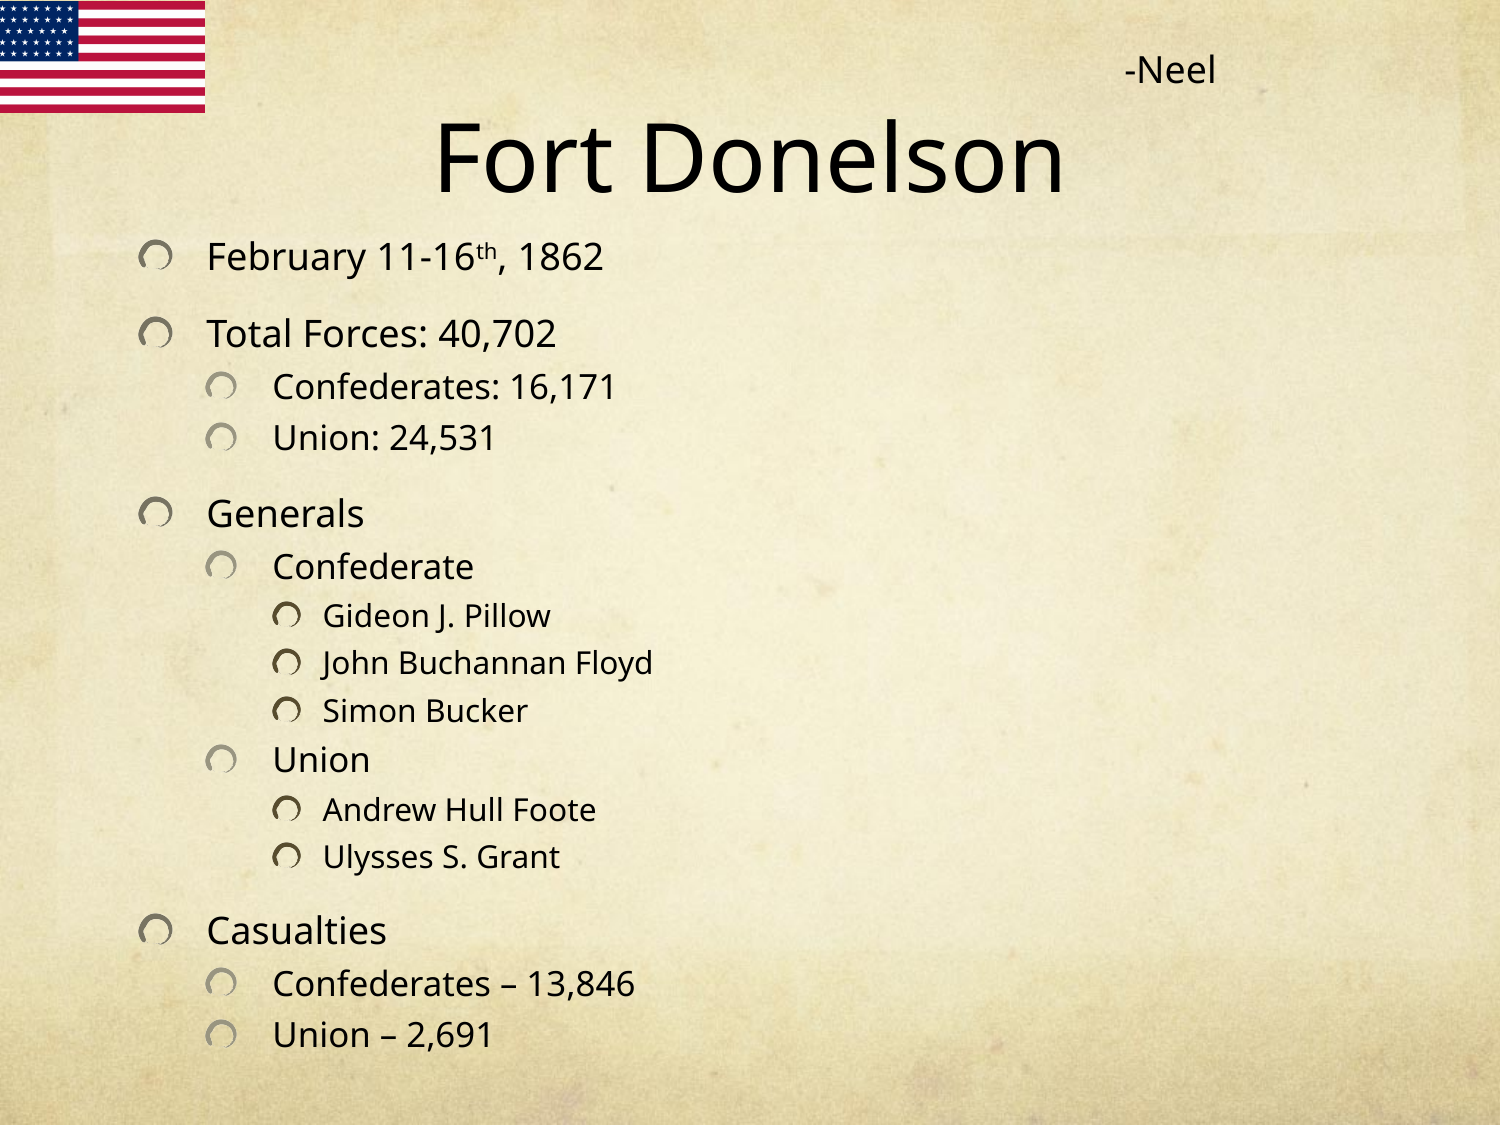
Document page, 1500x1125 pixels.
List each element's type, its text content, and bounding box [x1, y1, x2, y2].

text_box -Neel [1109, 38, 1374, 98]
title Fort Donelson [150, 82, 1350, 224]
picture [0, 0, 1500, 1125]
list February 11-16th, 1862 Total Forces: 40,702 Confederates: 16,171 Union: 24,531 Generals Confederate Gideon J. Pillow John Buchannan Floyd Simon Bucker Union Andrew Hull Foote Ulysses S. Grant Casualties Confederates – 13,846 Union – 2,691 [123, 224, 1409, 1070]
